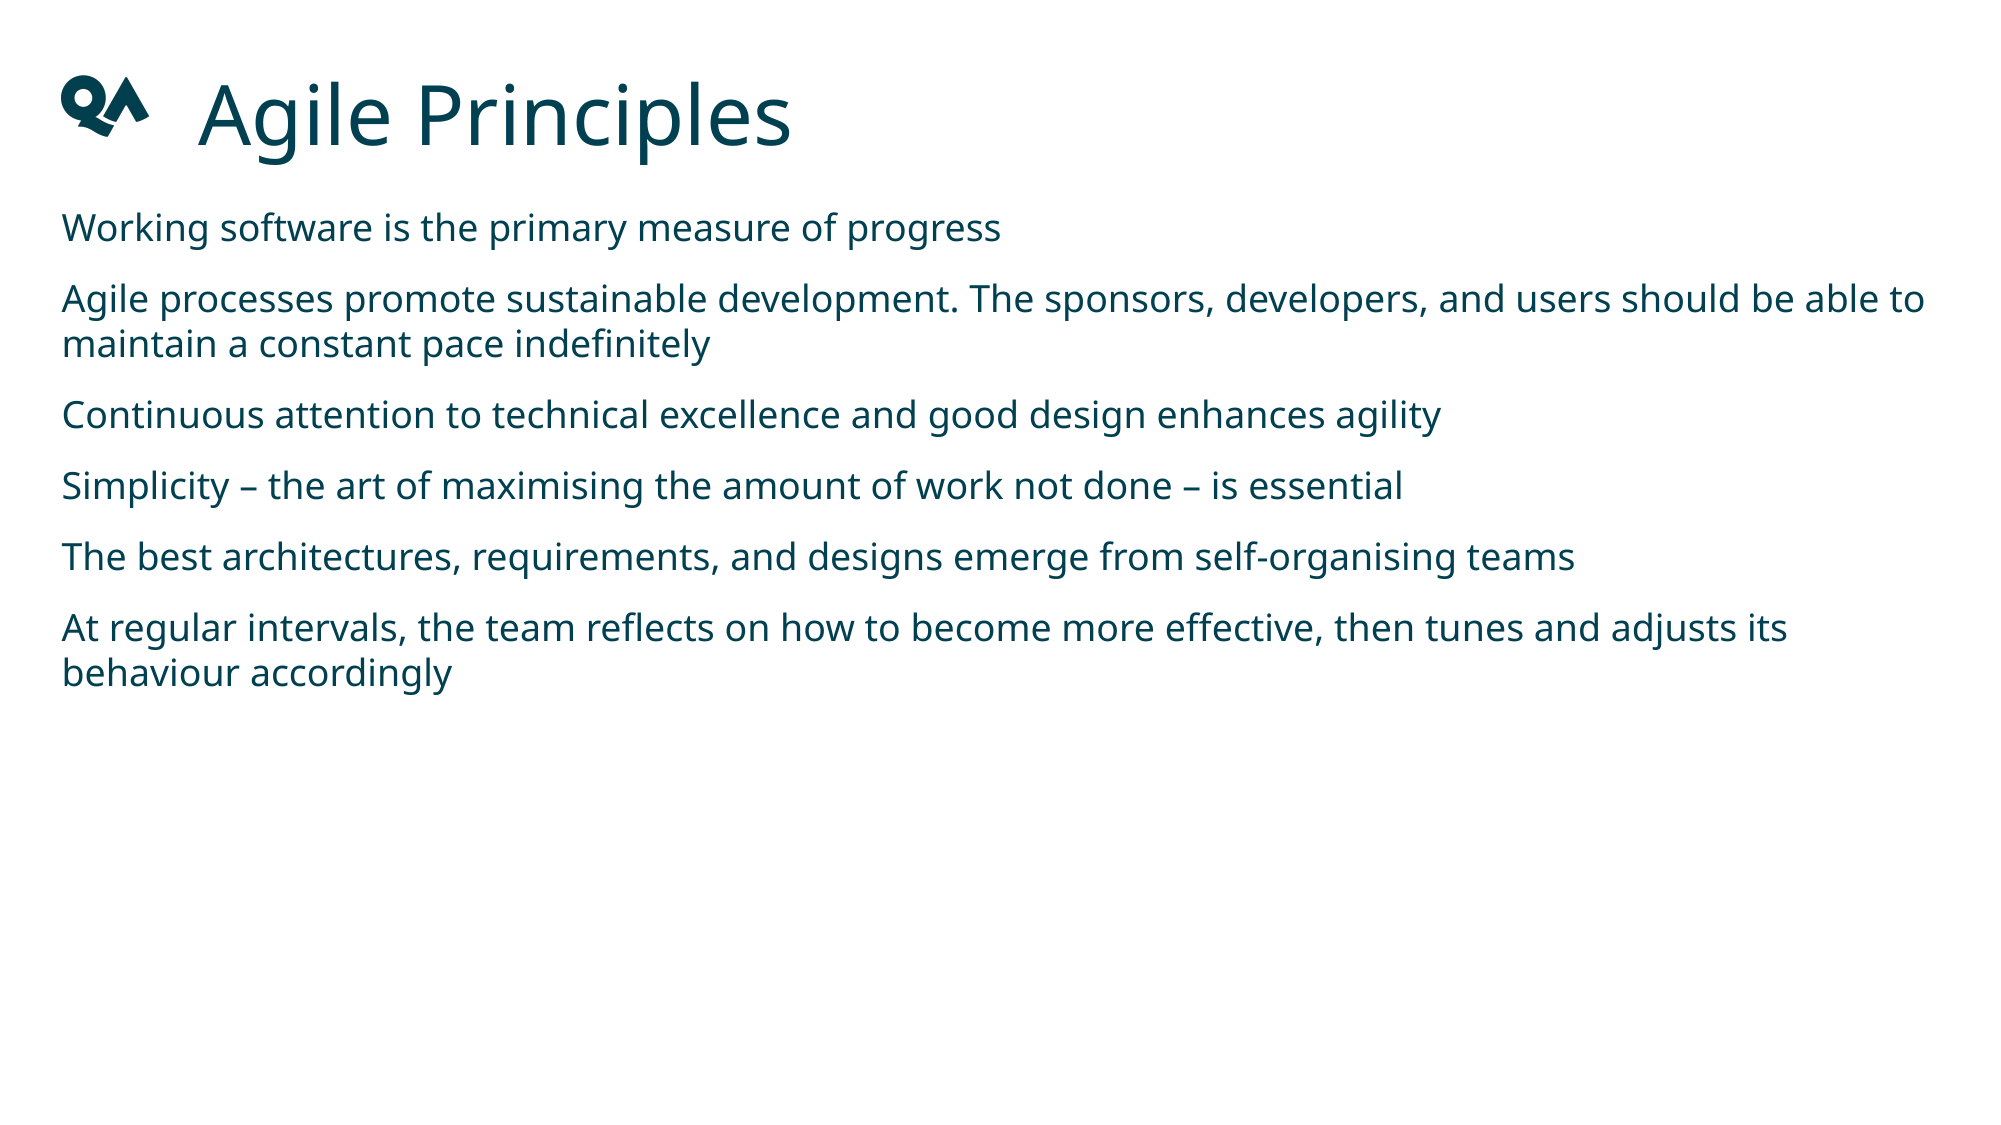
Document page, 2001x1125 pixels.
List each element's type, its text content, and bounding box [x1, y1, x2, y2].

picture [44, 61, 166, 148]
list Working software is the primary measure of progress Agile processes promote sustainable development. The sponsors, developers, and users should be able to maintain a constant pace indefinitely Continuous attention to technical excellence and good design enhances agility Simplicity – the art of maximising the amount of work not done – is essential The best architectures, requirements, and designs emerge from self-organising teams At regular intervals, the team reflects on how to become more effective, then tunes and adjusts its behaviour accordingly [61, 203, 1937, 1063]
list Agile Principles [198, 62, 1937, 148]
